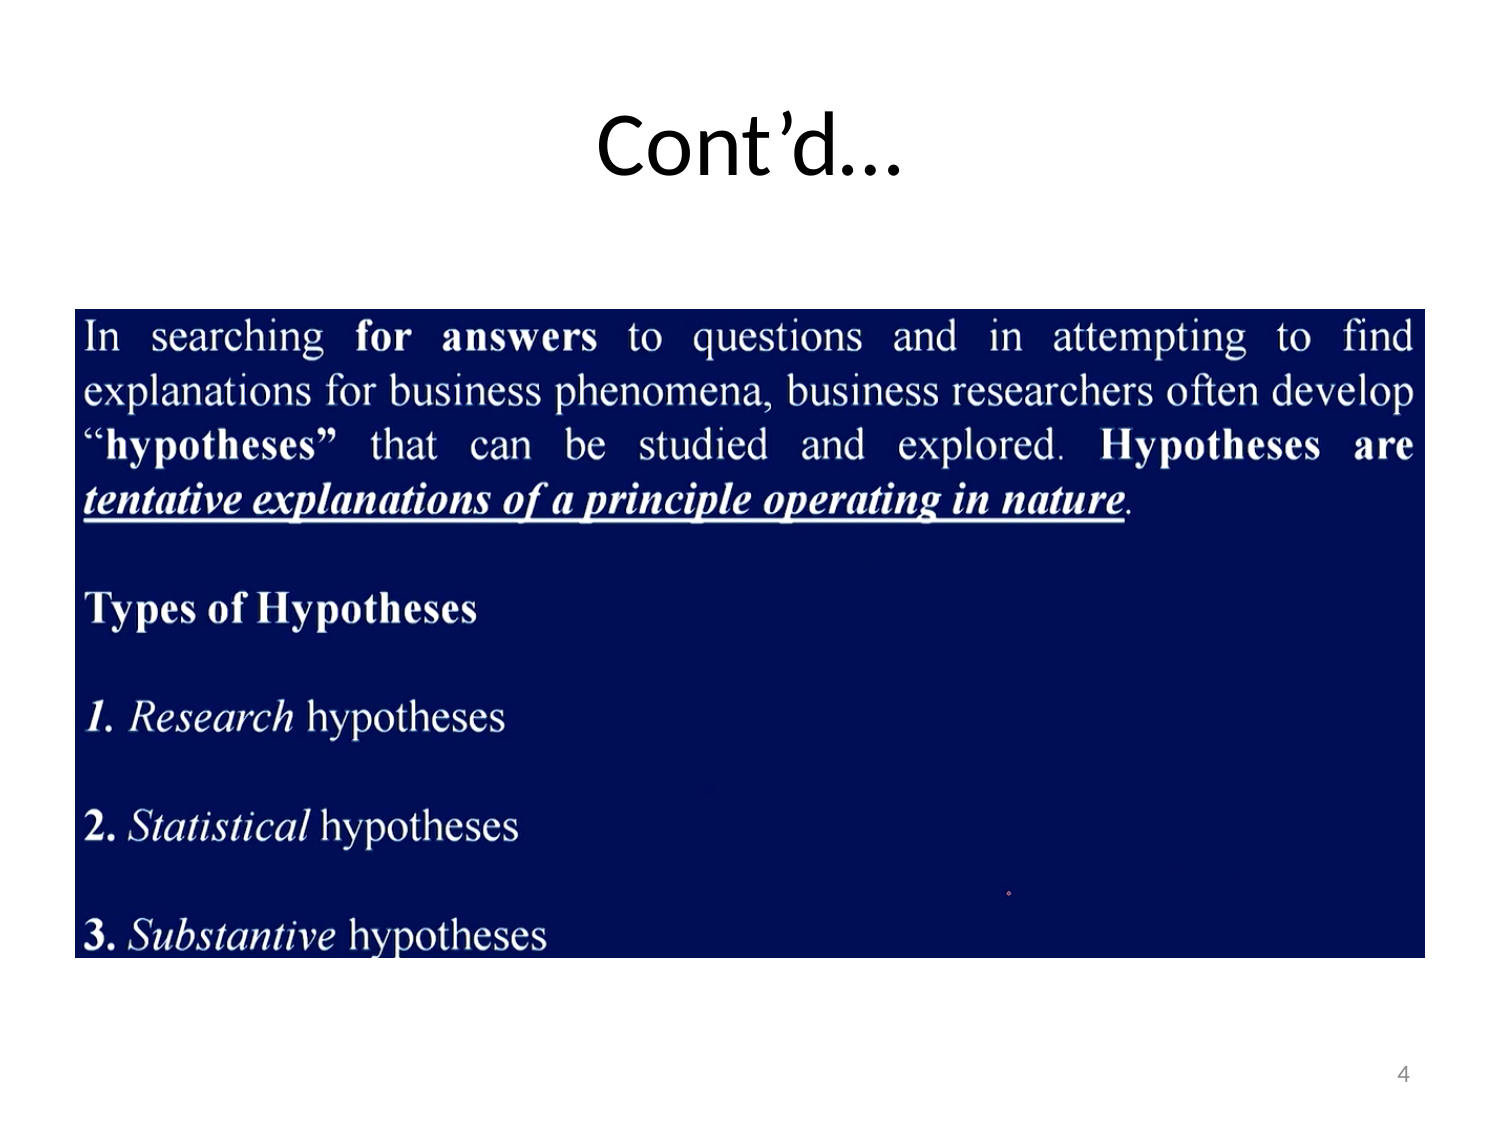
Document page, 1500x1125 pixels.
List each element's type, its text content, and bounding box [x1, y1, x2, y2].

title Cont’d… [75, 45, 1425, 233]
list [74, 309, 1426, 958]
slide_number 4 [1074, 1042, 1425, 1103]
